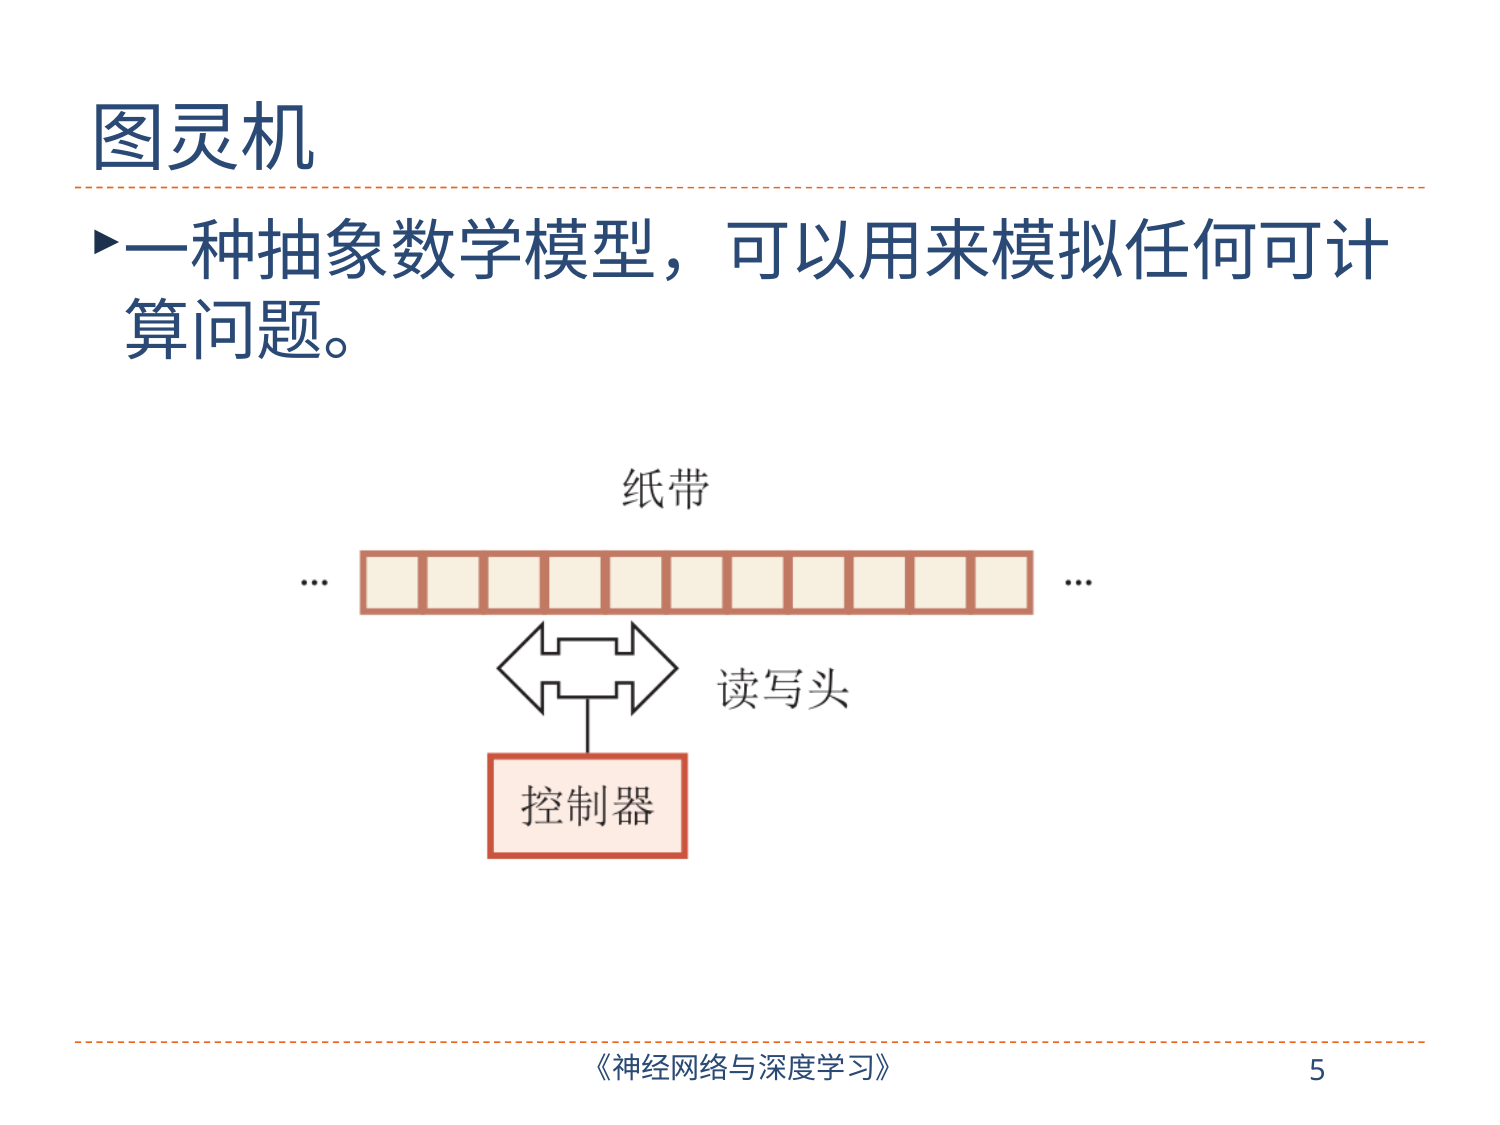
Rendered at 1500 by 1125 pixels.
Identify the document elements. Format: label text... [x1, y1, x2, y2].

title 图灵机 [75, 24, 1425, 188]
picture [249, 424, 1159, 901]
list 一种抽象数学模型，可以用来模拟任何可计算问题。 [75, 200, 1425, 1010]
